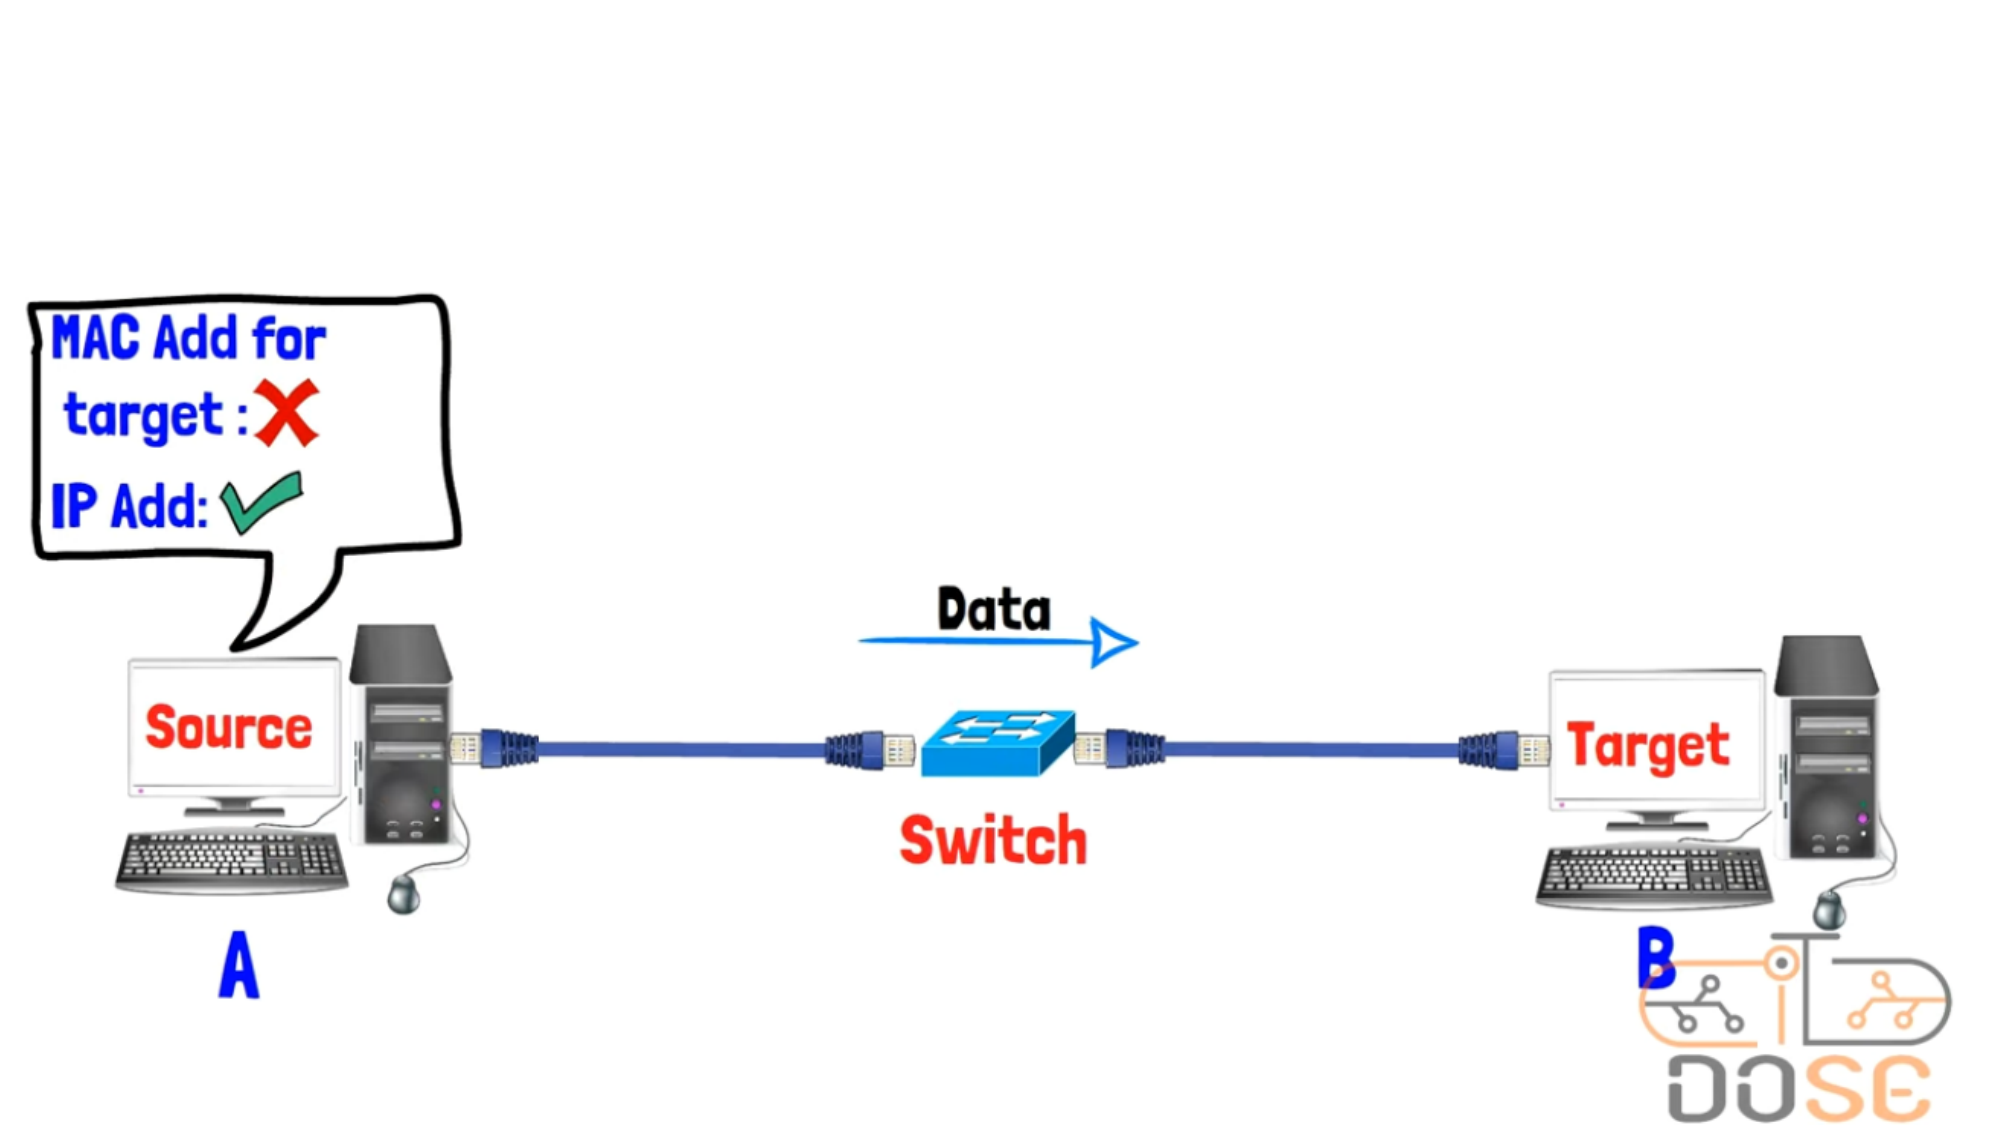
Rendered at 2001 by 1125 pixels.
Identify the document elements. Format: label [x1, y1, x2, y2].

list [0, 0, 2000, 1125]
